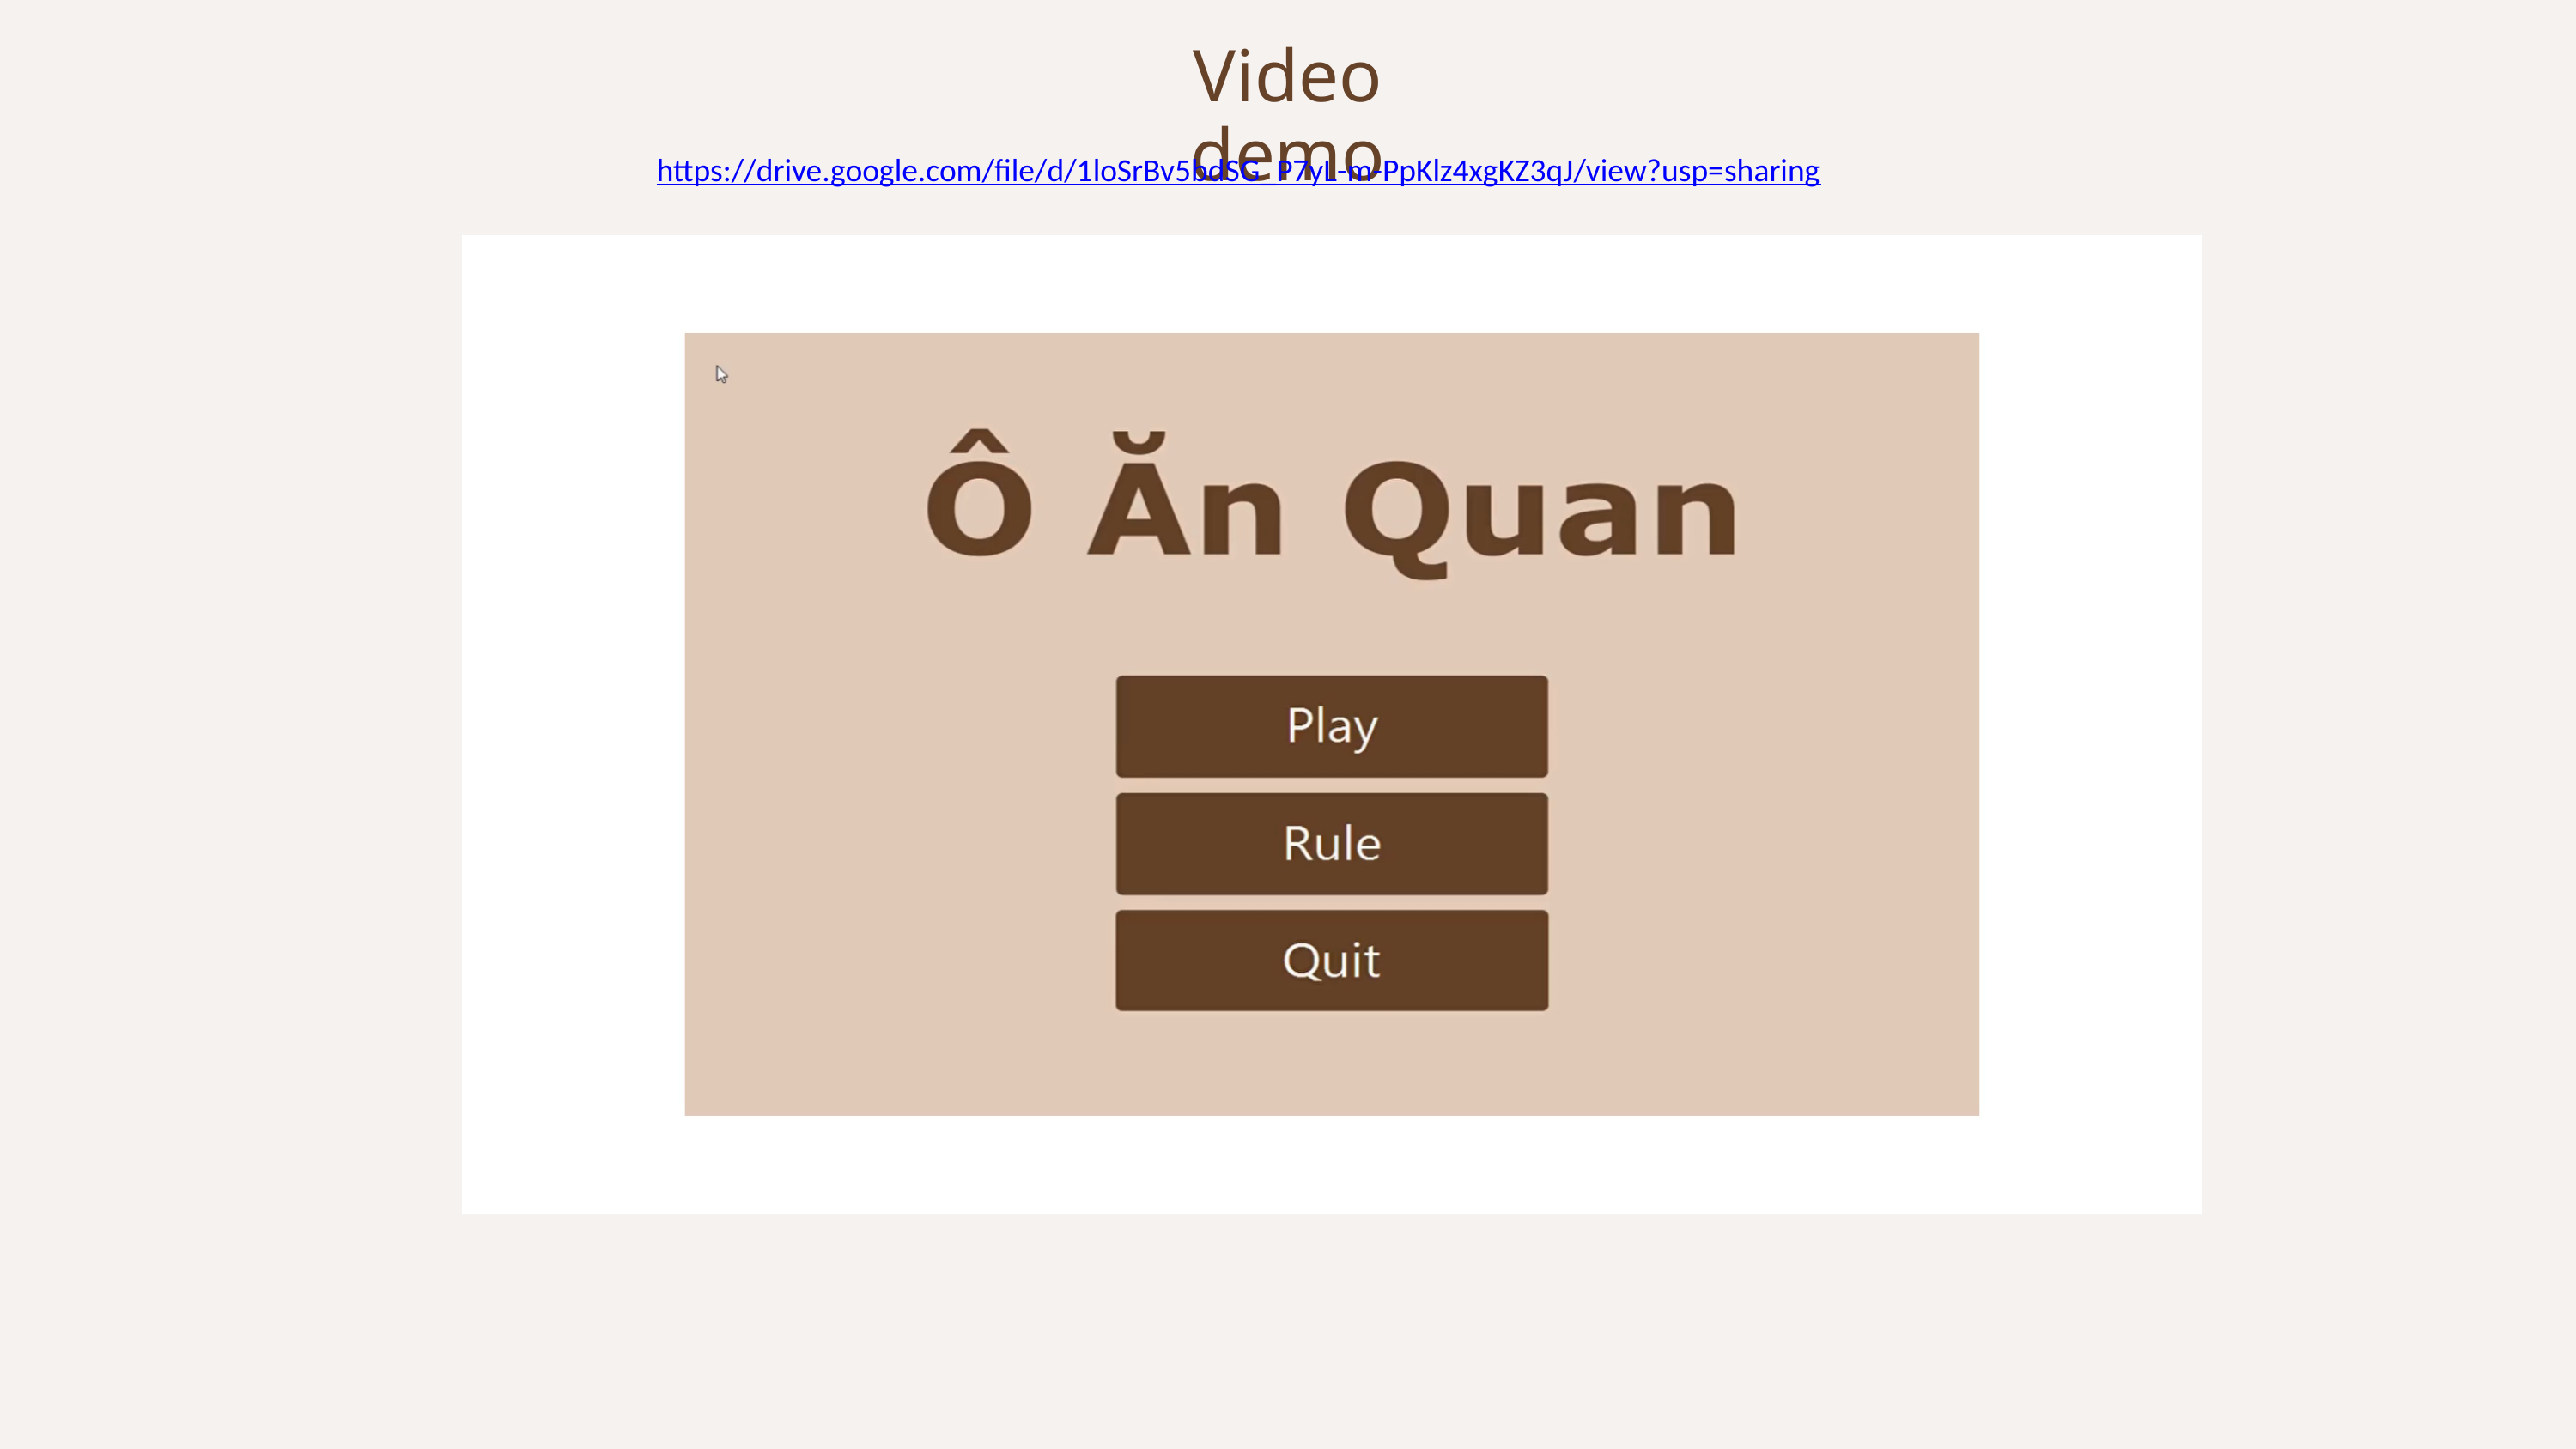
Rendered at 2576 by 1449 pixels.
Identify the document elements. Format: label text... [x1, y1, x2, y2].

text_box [461, 234, 2203, 1215]
text_box Video demo [1111, 37, 1465, 142]
text_box https://drive.google.com/file/d/1loSrBv5bdSG_P7yL-m-PpKlz4xgKZ3qJ/view?usp=sharing [643, 142, 1868, 195]
